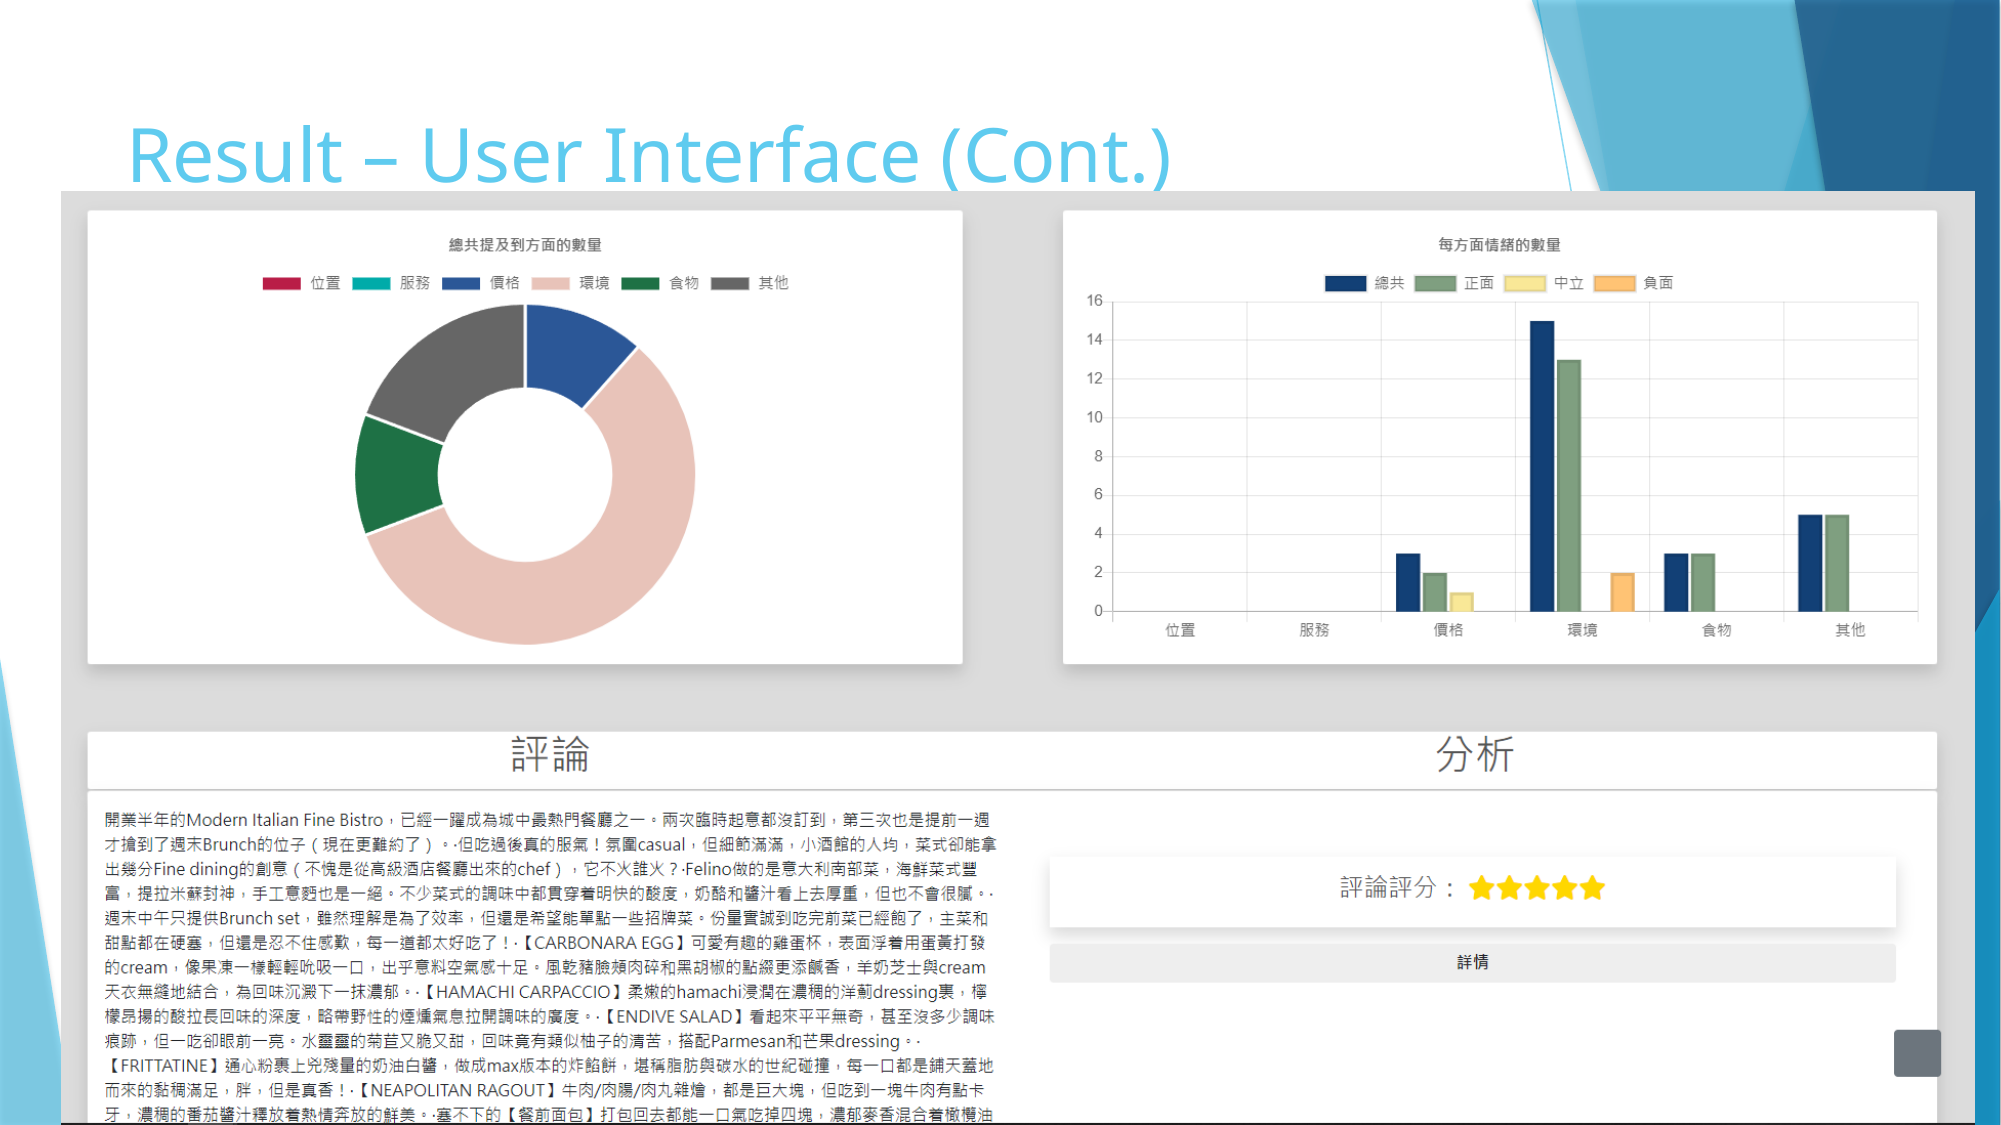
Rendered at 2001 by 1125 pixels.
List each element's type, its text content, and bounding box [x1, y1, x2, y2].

title Result – User Interface (Cont.) [111, 99, 1522, 189]
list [60, 191, 1976, 1125]
